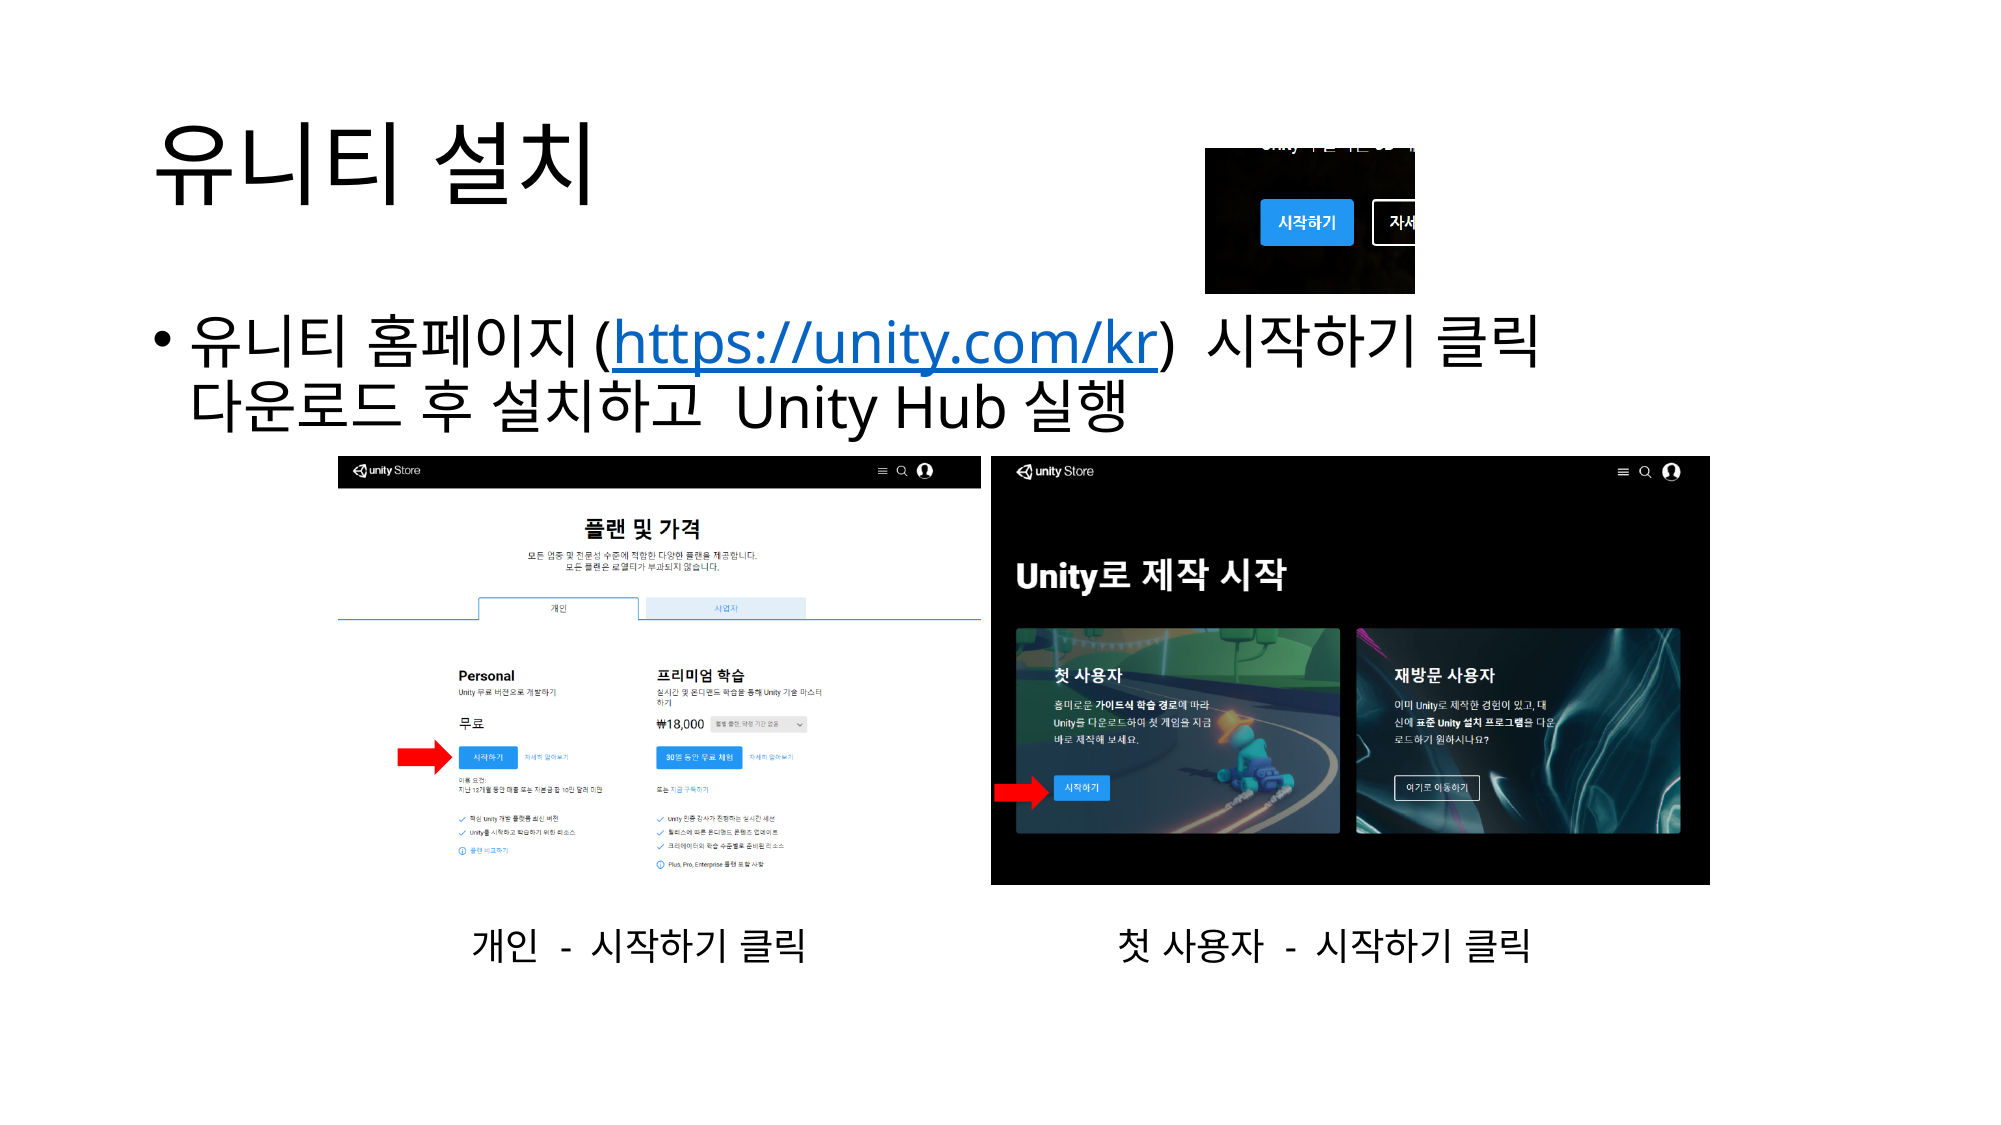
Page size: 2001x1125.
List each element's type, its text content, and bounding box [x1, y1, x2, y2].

picture [1205, 148, 1415, 294]
picture [338, 456, 981, 882]
picture [991, 456, 1710, 885]
text_box 개인 - 시작하기 클릭 [456, 915, 823, 976]
text_box 첫 사용자 - 시작하기 클릭 [1102, 915, 1549, 976]
list 유니티 홈페이지(https://unity.com/kr) 시작하기 클릭 다운로드 후 설치하고 Unity Hub실행 [137, 299, 1863, 1014]
title 유니티 설치 [137, 59, 1863, 278]
